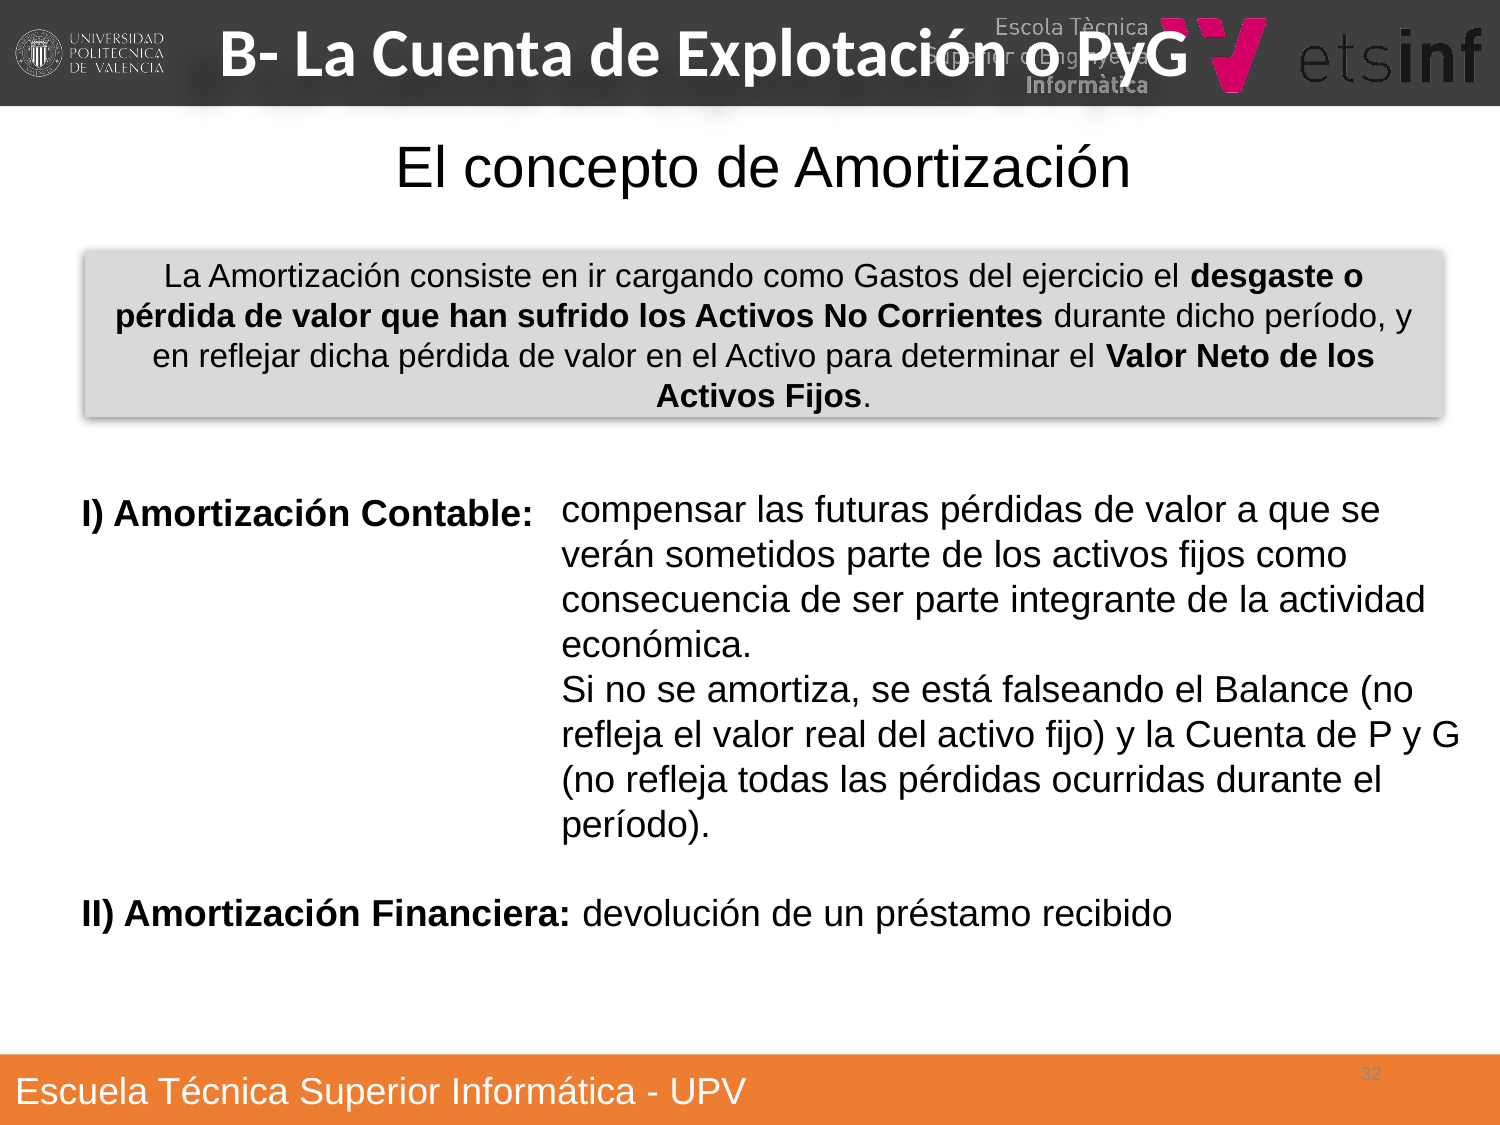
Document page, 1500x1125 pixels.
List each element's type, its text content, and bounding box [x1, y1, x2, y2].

text_box compensar las futuras pérdidas de valor a que se verán sometidos parte de los activos fijos como consecuencia de ser parte integrante de la actividad económica. Si no se amortiza, se está falseando el Balance (no refleja el valor real del activo fijo) y la Cuenta de P y G (no refleja todas las pérdidas ocurridas durante el período). [546, 560, 1498, 771]
text_box La Amortización consiste en ir cargando como Gastos del ejercicio el desgaste o pérdida de valor que han sufrido los Activos No Corrientes durante dicho período, y en reflejar dicha pérdida de valor en el Activo para determinar el Valor Neto de los Activos Fijos. [85, 250, 1443, 418]
slide_number ‹#› [1059, 1042, 1397, 1103]
text_box II) Amortización Financiera: devolución de un préstamo recibido [66, 885, 1411, 983]
text_box El concepto de Amortización [144, 122, 1383, 220]
picture [1226, 8, 1491, 107]
text_box I) Amortización Contable: [66, 504, 576, 565]
text_box B- La Cuenta de Explotación o PyG [185, 0, 1226, 108]
picture [15, 28, 164, 78]
